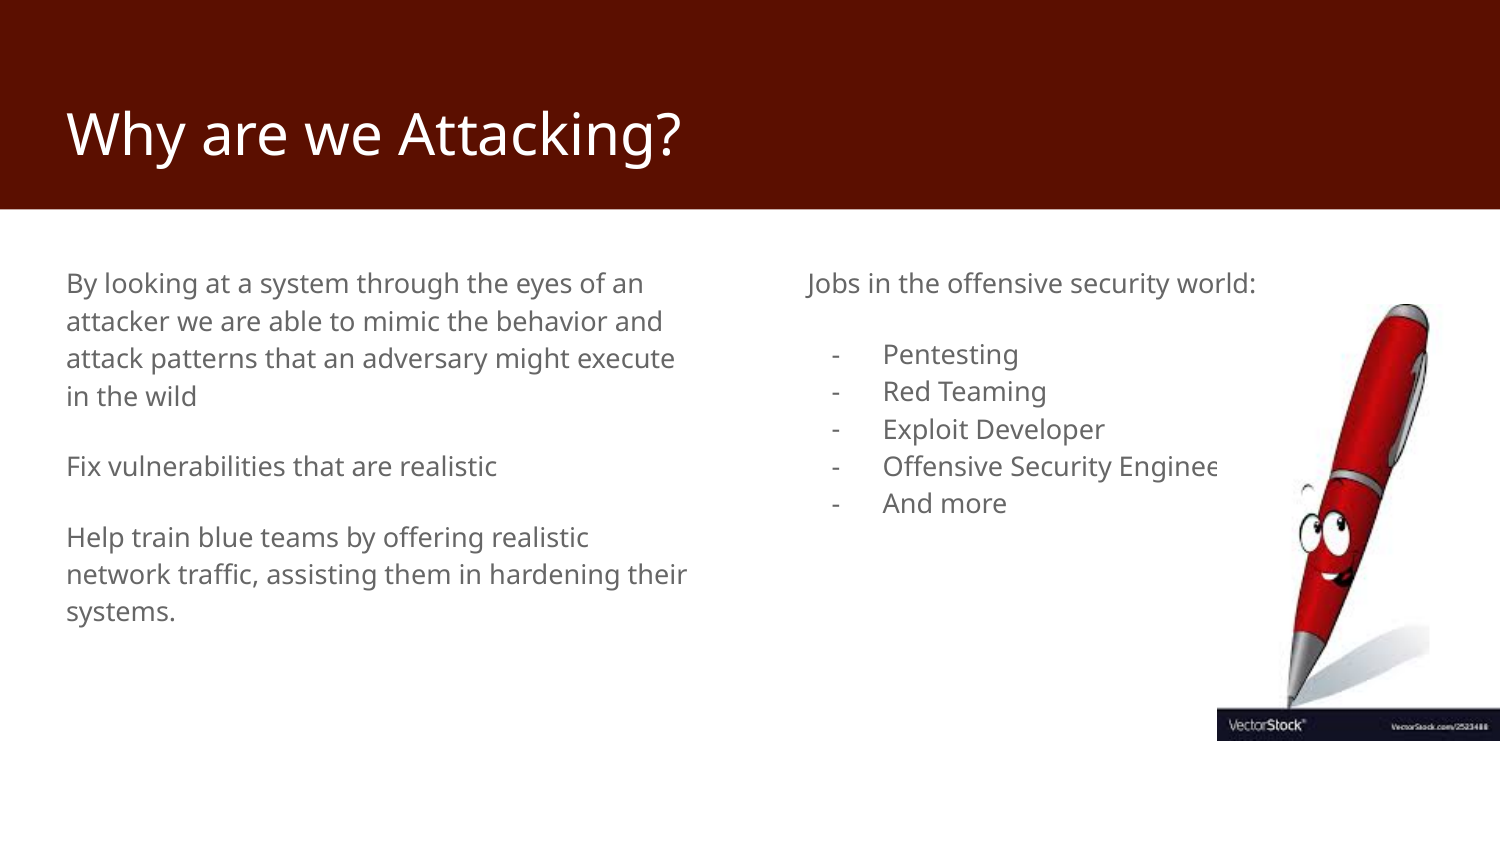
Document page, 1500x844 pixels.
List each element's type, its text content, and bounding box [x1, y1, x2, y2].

title Why are we Attacking? [51, 82, 1449, 185]
picture [1216, 304, 1500, 741]
list By looking at a system through the eyes of an attacker we are able to mimic the behavior and attack patterns that an adversary might execute in the wild Fix vulnerabilities that are realistic Help train blue teams by offering realistic network traffic, assisting them in hardening their systems. [51, 247, 708, 752]
list Jobs in the offensive security world: Pentesting Red Teaming Exploit Developer Offensive Security Engineer And more [792, 247, 1449, 752]
